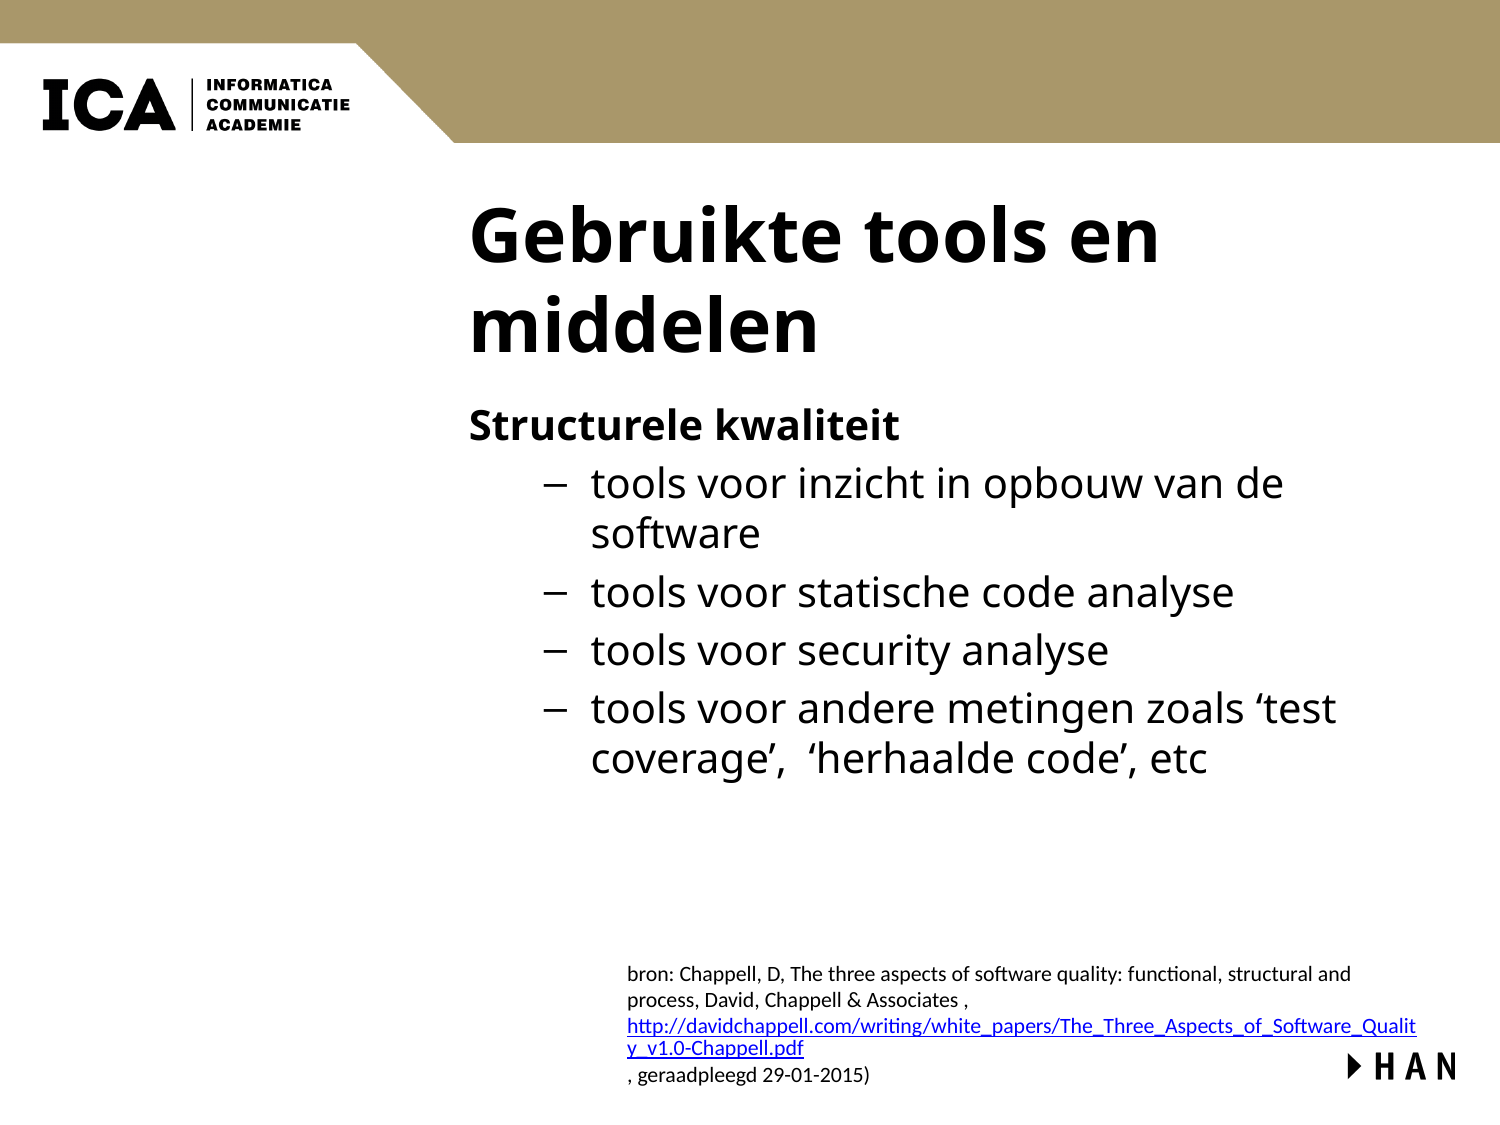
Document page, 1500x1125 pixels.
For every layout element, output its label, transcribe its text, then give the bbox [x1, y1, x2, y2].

title Gebruikte tools en middelen [453, 179, 1455, 287]
text_box bron: Chappell, D, The three aspects of software quality: functional, structural and process, David, Chappell & Associates , http://davidchappell.com/writing/white_papers/The_Three_Aspects_of_Software_Quality_v1.0-Chappell.pdf, geraadpleegd 29-01-2015) [537, 952, 1433, 1072]
list Structurele kwaliteit tools voor inzicht in opbouw van de software tools voor statische code analyse tools voor security analyse tools voor andere metingen zoals ‘test coverage’, ‘herhaalde code’, etc [453, 391, 1455, 1040]
